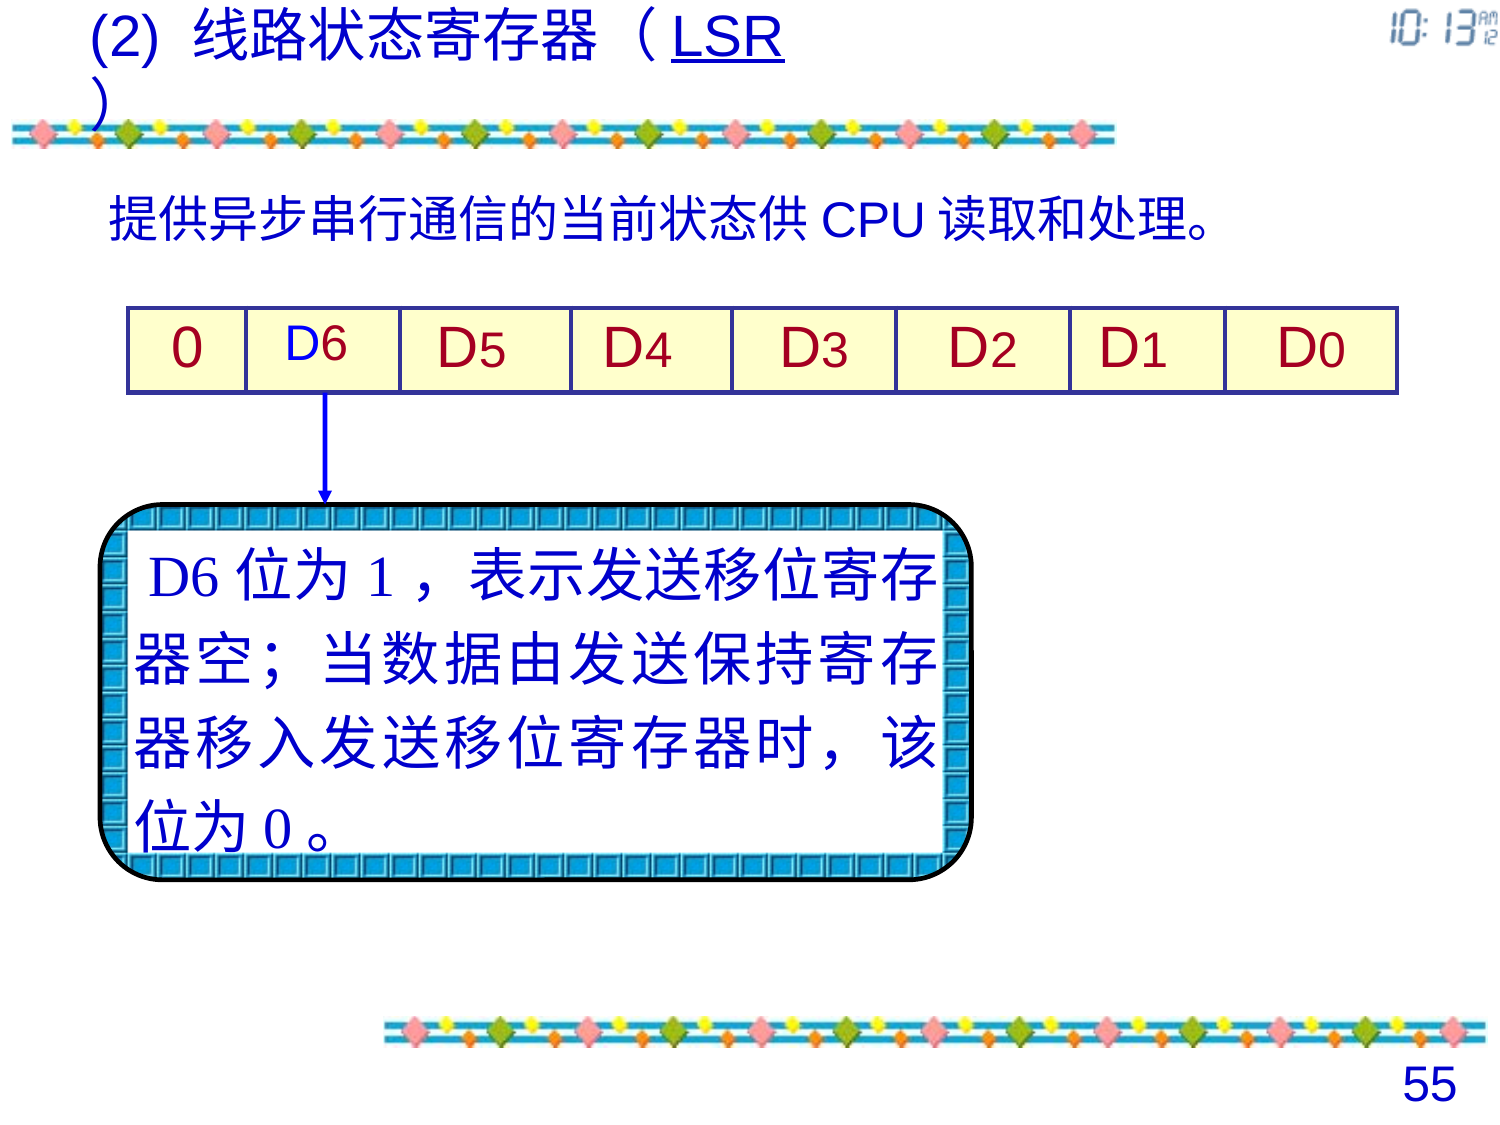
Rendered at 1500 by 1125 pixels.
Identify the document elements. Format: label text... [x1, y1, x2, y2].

text_box 提供异步串行通信的当前状态供CPU读取和处理。 [94, 179, 1253, 255]
table_header D2 [898, 310, 1068, 390]
picture [1371, 0, 1500, 56]
table_header D0 [1227, 310, 1395, 390]
text_box (2) 线路状态寄存器（LSR） [75, 24, 836, 111]
picture [11, 119, 1117, 149]
picture [383, 1016, 1488, 1048]
table_header D1 [1072, 310, 1223, 390]
table_header D6 [248, 310, 398, 390]
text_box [99, 392, 972, 881]
table_header D5 [402, 310, 569, 390]
table_header 0 [130, 310, 244, 390]
table_header D3 [734, 310, 894, 390]
table_header D4 [573, 310, 730, 390]
